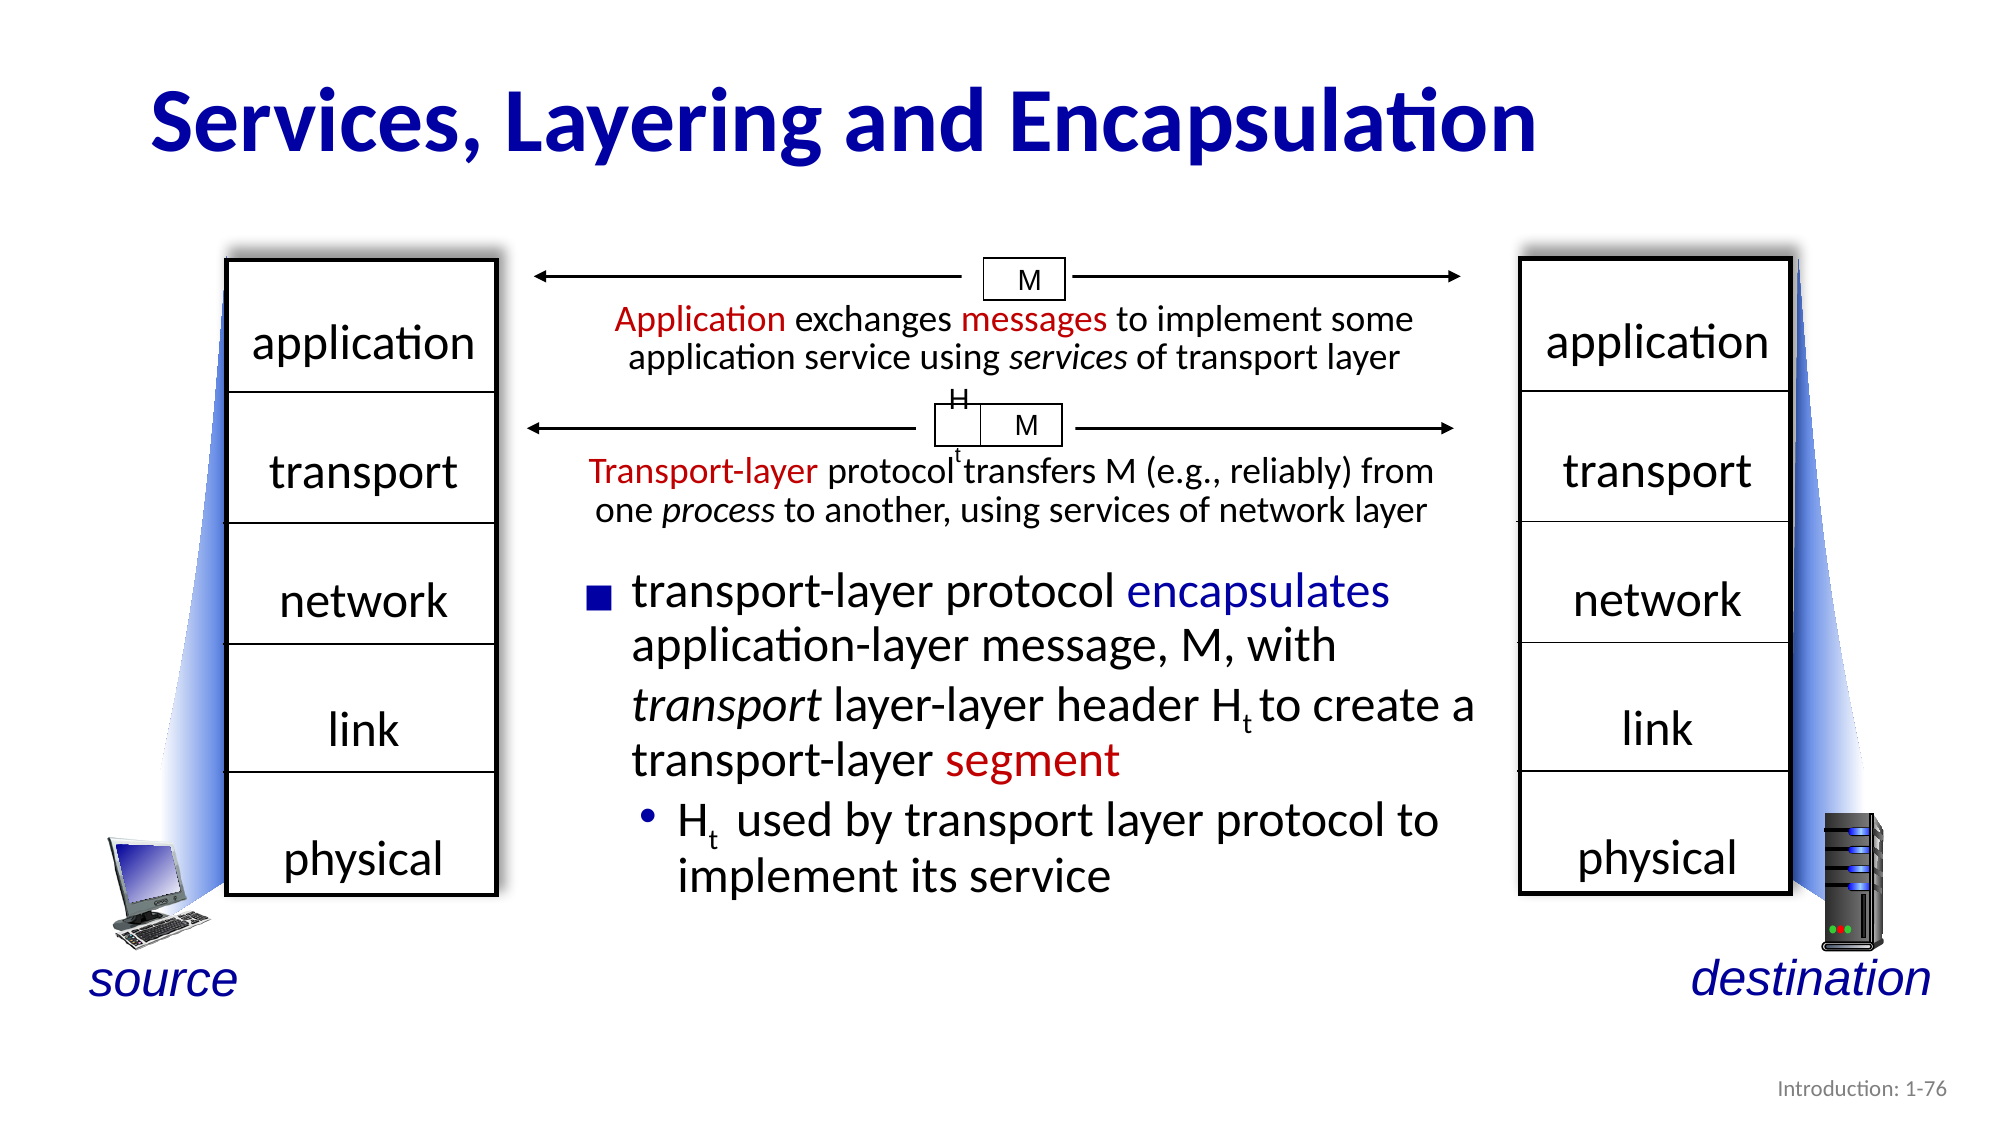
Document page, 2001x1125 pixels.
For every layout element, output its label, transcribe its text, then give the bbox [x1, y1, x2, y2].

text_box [1821, 813, 1884, 951]
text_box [526, 388, 1474, 539]
text_box [160, 423, 213, 830]
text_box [103, 832, 237, 960]
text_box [533, 244, 1462, 309]
text_box Application exchanges messages to implement some application service using services of transport layer [553, 293, 1476, 385]
text_box source [73, 938, 255, 1014]
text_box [218, 232, 509, 896]
text_box destination [1675, 937, 1951, 1013]
text_box transport-layer protocol encapsulates application-layer message, M, with transport layer-layer header Ht to create a transport-layer segment Ht used by transport layer protocol to implement its service [567, 556, 1525, 911]
text_box [1808, 383, 1865, 895]
title Services, Layering and Encapsulation [135, 47, 1861, 195]
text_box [1512, 231, 1803, 894]
slide_number Introduction: 1-76 [1512, 1056, 1963, 1117]
